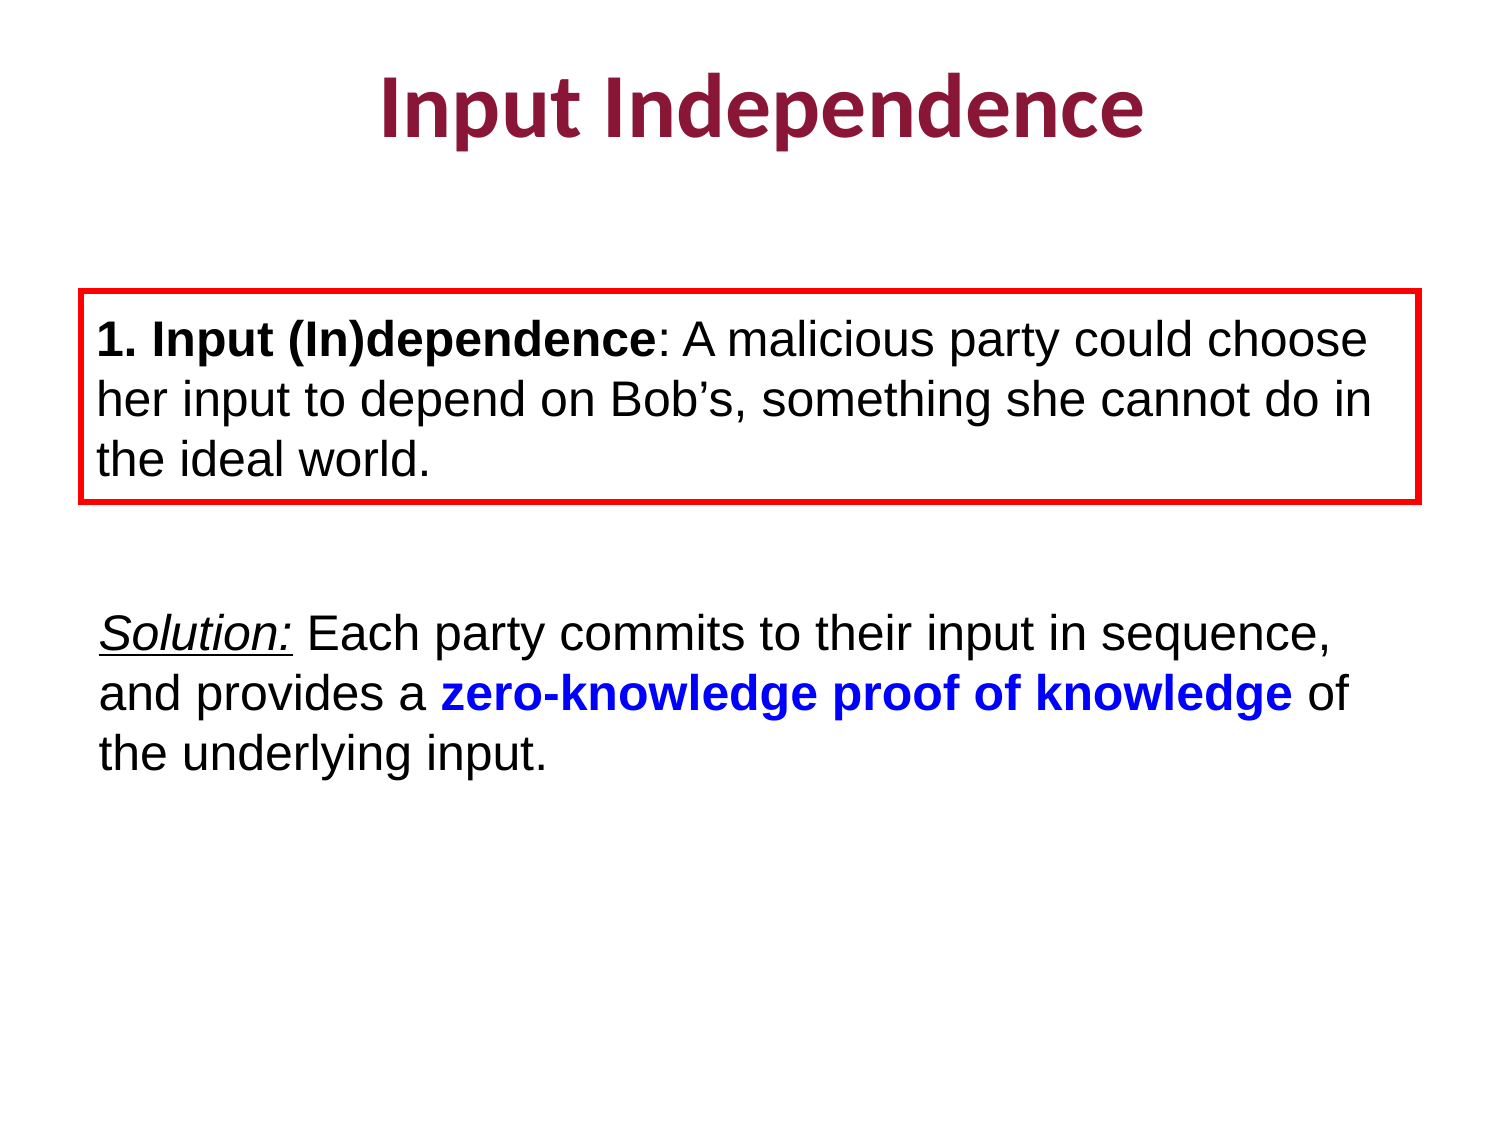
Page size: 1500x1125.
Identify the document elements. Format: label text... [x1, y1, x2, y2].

text_box 1. Input (In)dependence: A malicious party could choose her input to depend on Bob’s, something she cannot do in the ideal world. [81, 290, 1419, 502]
title Input Independence [0, 7, 1500, 195]
text_box Solution: Each party commits to their input in sequence, and provides a zero-knowledge proof of knowledge of the underlying input. [83, 572, 1422, 809]
